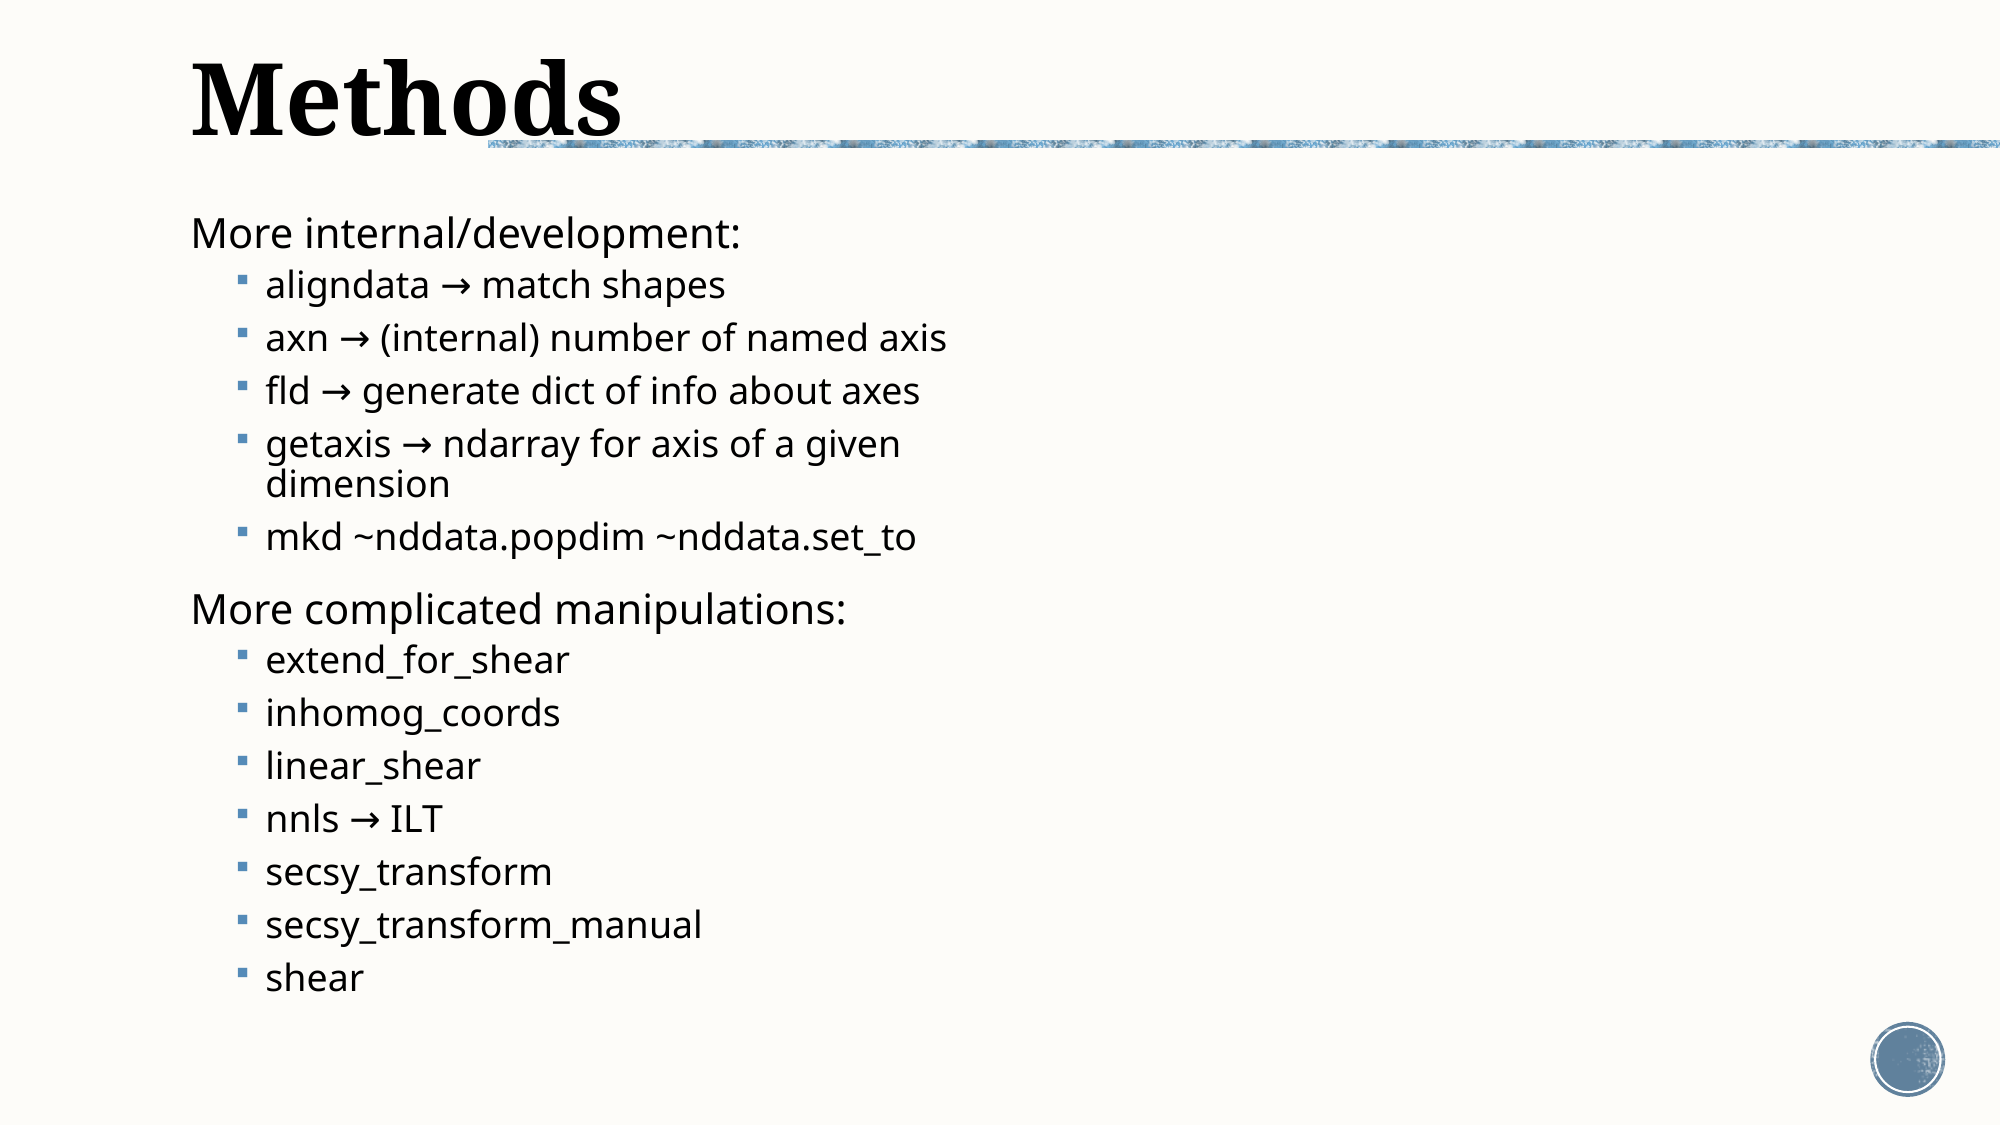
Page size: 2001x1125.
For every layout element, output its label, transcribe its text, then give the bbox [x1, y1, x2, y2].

list More internal/development: aligndata → match shapes axn → (internal) number of named axis fld → generate dict of info about axes getaxis → ndarray for axis of a given dimension mkd ~nddata.popdim ~nddata.set_to More complicated manipulations: extend_for_shear inhomog_coords linear_shear nnls → ILT secsy_transform secsy_transform_manual shear [175, 205, 1826, 1013]
title Methods [175, 0, 1826, 205]
